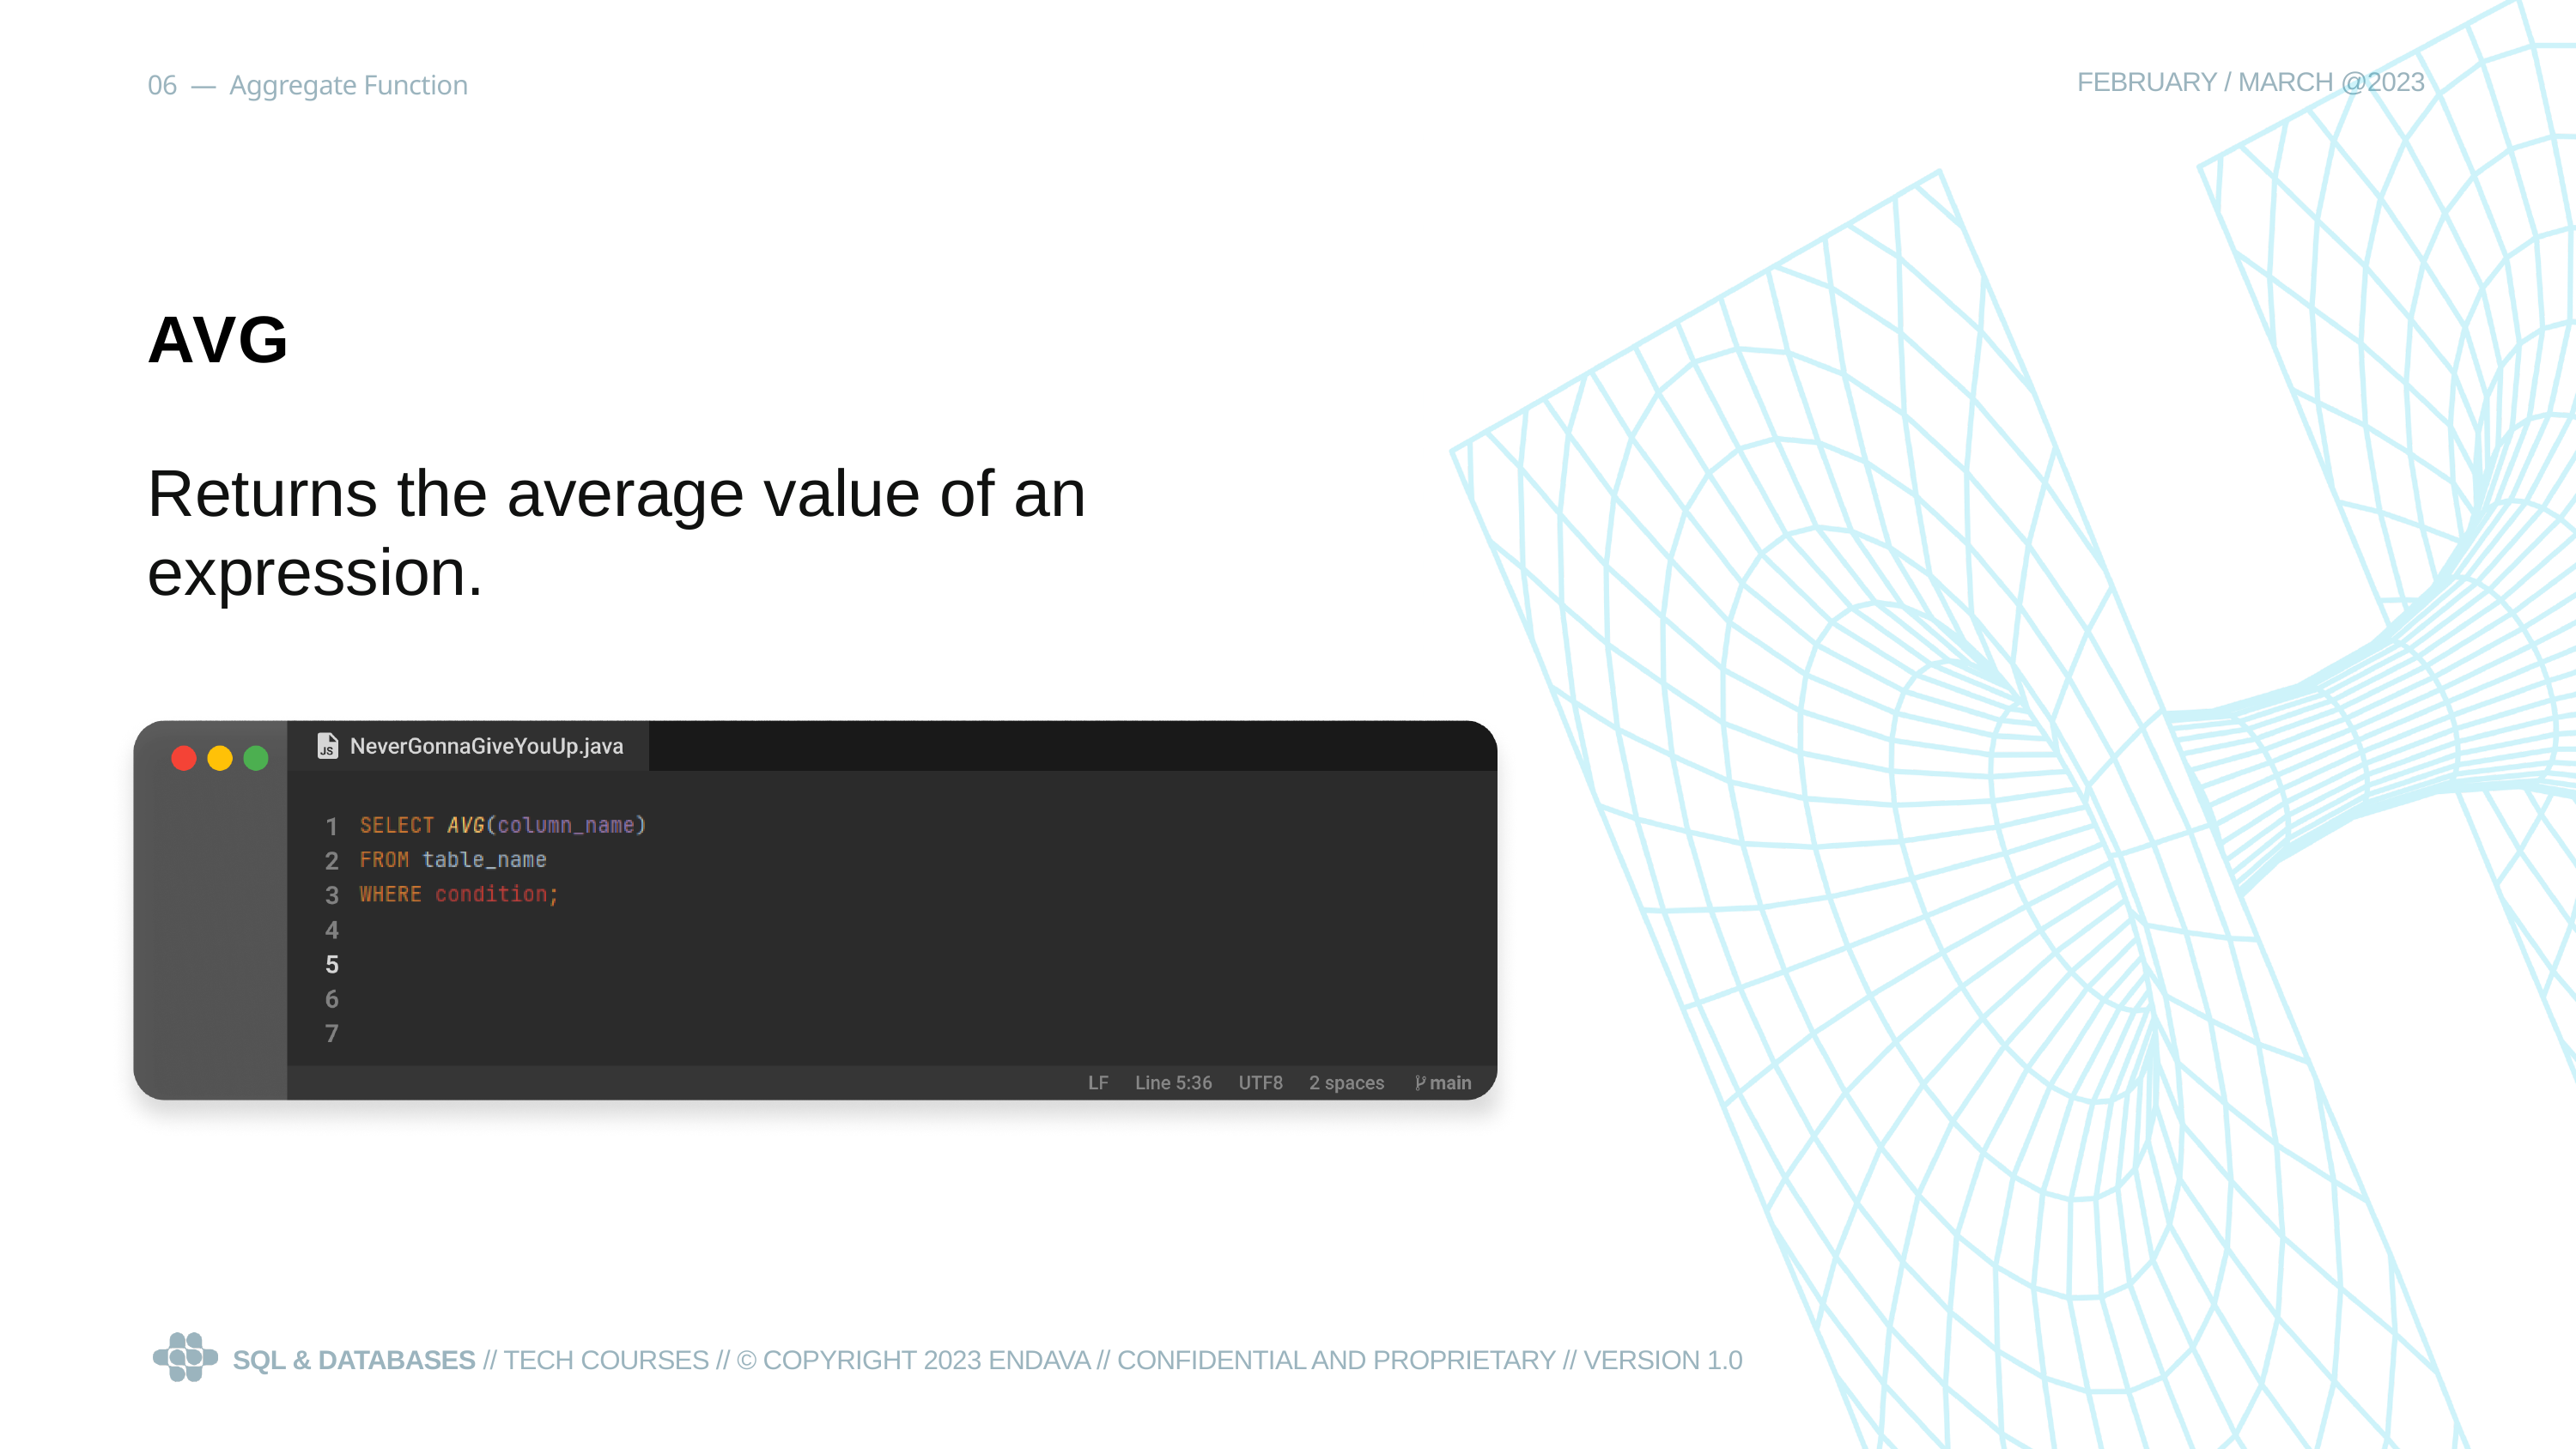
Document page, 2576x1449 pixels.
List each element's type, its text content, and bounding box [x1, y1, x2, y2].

picture [110, 0, 2576, 1449]
text_box AVG [147, 309, 1423, 376]
text_box Returns the average value of an expression.​ [147, 450, 1334, 609]
picture [152, 1332, 218, 1382]
text_box 06 — Aggregate Function [147, 67, 1242, 100]
